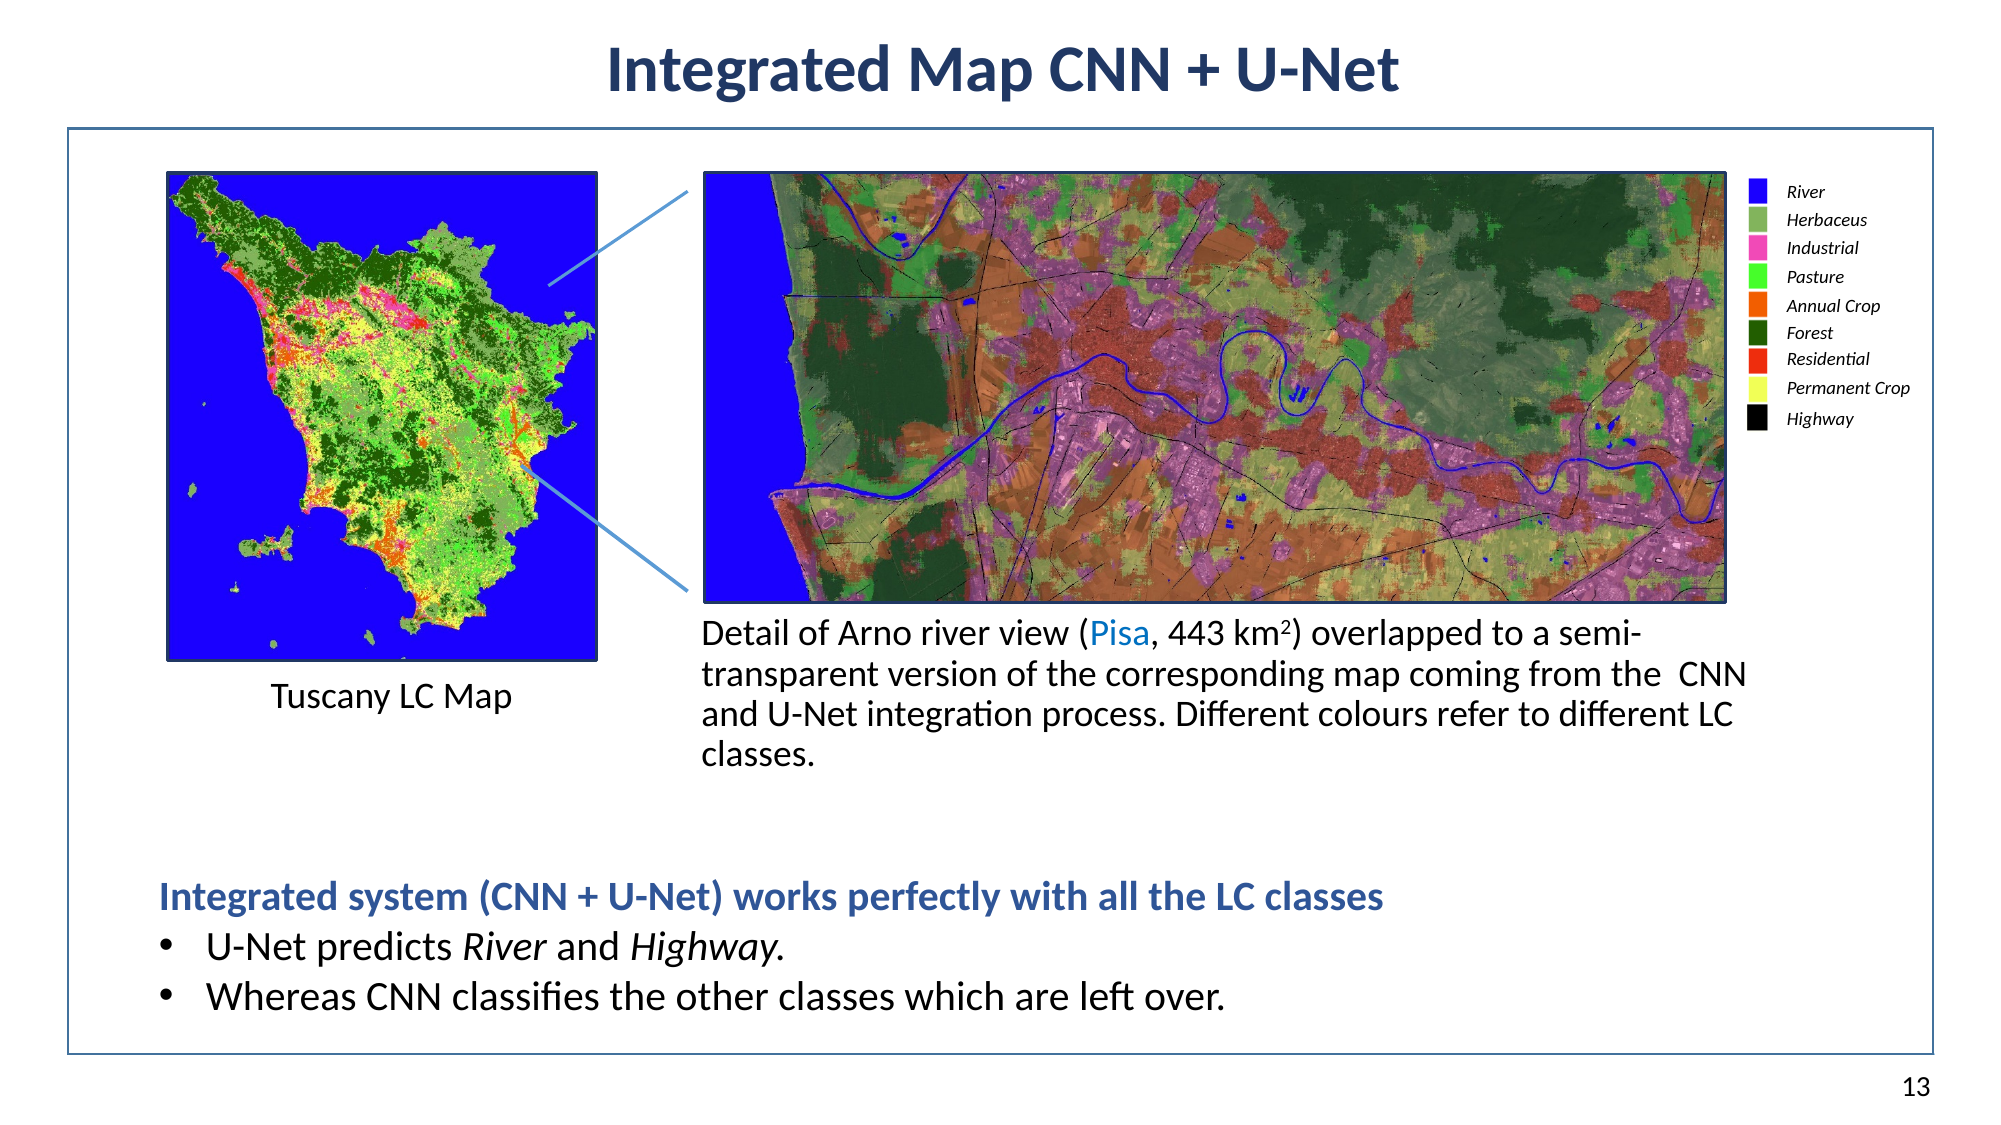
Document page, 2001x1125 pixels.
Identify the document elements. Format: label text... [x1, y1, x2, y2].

picture [168, 174, 595, 660]
text_box Integrated system (CNN + U-Net) works perfectly with all the LC classes U-Net predicts River and Highway. Whereas CNN classifies the other classes which are left over. [144, 861, 1858, 1027]
text_box Tuscany LC Map [270, 668, 738, 735]
picture [706, 173, 1724, 601]
text_box Detail of Arno river view (Pisa, 443 km2) overlapped to a semi-transparent version of the corresponding map coming from the CNN and U-Net integration process. Different colours refer to different LC classes. [701, 605, 1788, 823]
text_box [548, 191, 688, 286]
title Integrated Map CNN + U-Net [74, 11, 1933, 127]
text_box [67, 127, 1934, 1055]
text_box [521, 465, 688, 592]
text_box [1741, 172, 1935, 438]
text_box 13 [1886, 1059, 1946, 1110]
